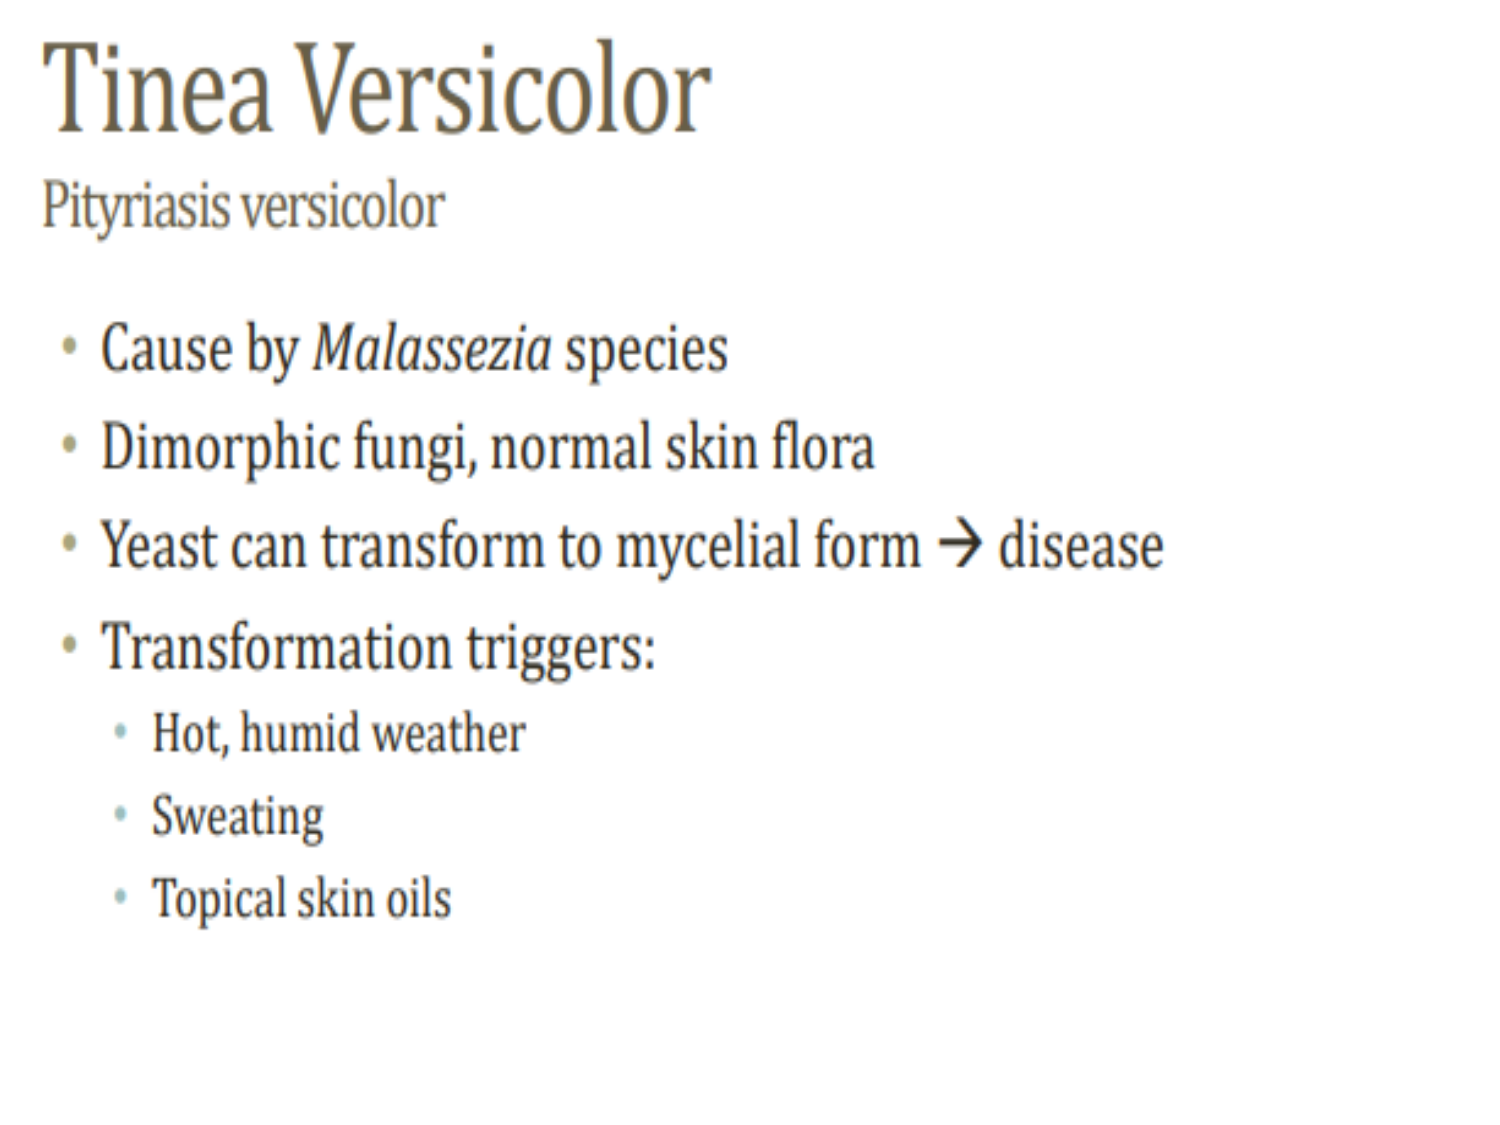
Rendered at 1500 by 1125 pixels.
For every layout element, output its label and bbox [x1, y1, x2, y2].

picture [0, 0, 1201, 1013]
